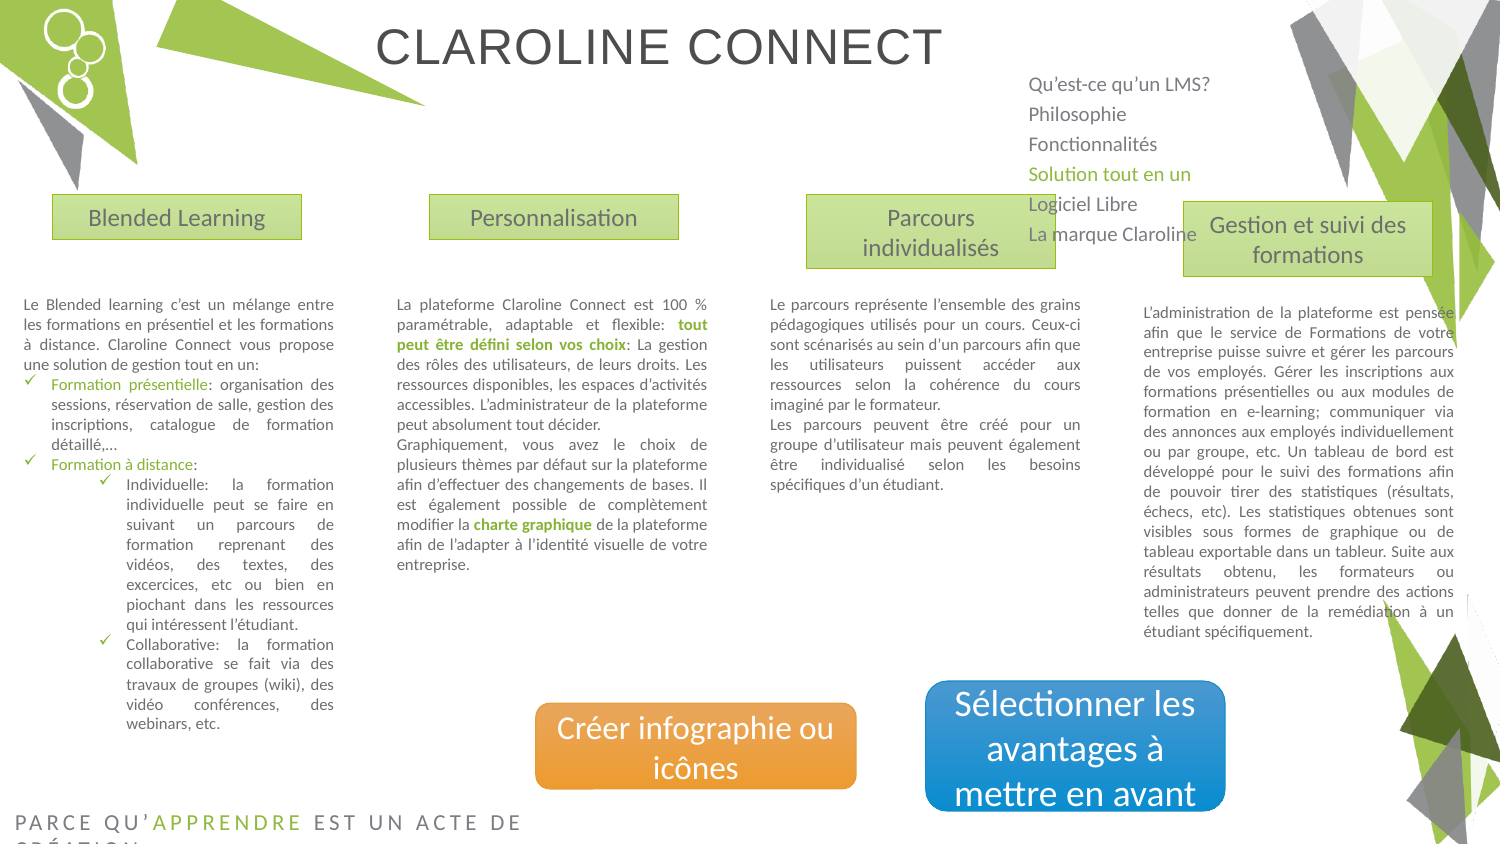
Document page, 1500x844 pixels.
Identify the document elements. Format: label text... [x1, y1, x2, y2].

text_box Gestion et suivi des formations [1183, 201, 1433, 277]
text_box Claroline Connect [364, 1, 1191, 96]
text_box Le Blended learning c’est un mélange entre les formations en présentiel et les formations à distance. Claroline Connect vous propose une solution de gestion tout en un: Formation présentielle: organisation des sessions, réservation de salle, gestion des inscriptions, catalogue de formation détaillé,… Formation à distance: Individuelle: la formation individuelle peut se faire en suivant un parcours de formation reprenant des vidéos, des textes, des excercices, etc ou bien en piochant dans les ressources qui intéressent l’étudiant. Collaborative: la formation collaborative se fait via des travaux de groupes (wiki), des vidéo conférences, des webinars, etc. [8, 286, 350, 741]
text_box Créer infographie ou icônes [535, 702, 857, 790]
text_box Blended Learning [52, 194, 302, 240]
text_box Sélectionner les avantages à mettre en avant [925, 680, 1226, 812]
text_box L’administration de la plateforme est pensée afin que le service de Formations de votre entreprise puisse suivre et gérer les parcours de vos employés. Gérer les inscriptions aux formations présentielles ou aux modules de formation en e-learning; communiquer via des annonces aux employés individuellement ou par groupe, etc. Un tableau de bord est développé pour le suivi des formations afin de pouvoir tirer des statistiques (résultats, échecs, etc). Les statistiques obtenues sont visibles sous formes de graphique ou de tableau exportable dans un tableur. Suite aux résultats obtenu, les formateurs ou administrateurs peuvent prendre des actions telles que donner de la remédiation à un étudiant spécifiquement. [1128, 293, 1470, 649]
picture [0, 0, 1500, 844]
text_box La plateforme Claroline Connect est 100 % paramétrable, adaptable et flexible: tout peut être défini selon vos choix: La gestion des rôles des utilisateurs, de leurs droits. Les ressources disponibles, les espaces d’activités accessibles. L’administrateur de la plateforme peut absolument tout décider. Graphiquement, vous avez le choix de plusieurs thèmes par défaut sur la plateforme afin d’effectuer des changements de bases. Il est également possible de complètement modifier la charte graphique de la plateforme afin de l’adapter à l’identité visuelle de votre entreprise. [381, 286, 723, 601]
text_box Qu’est-ce qu’un LMS? Philosophie Fonctionnalités Solution tout en un Logiciel Libre La marque Claroline [938, 58, 1330, 254]
text_box Le parcours représente l’ensemble des grains pédagogiques utilisés pour un cours. Ceux-ci sont scénarisés au sein d’un parcours afin que les utilisateurs puissent accéder aux ressources selon la cohérence du cours imaginé par le formateur. Les parcours peuvent être créé pour un groupe d’utilisateur mais peuvent également être individualisé selon les besoins spécifiques d’un étudiant. [755, 286, 1097, 502]
text_box Personnalisation [429, 194, 679, 240]
text_box Parcours individualisés [806, 194, 1056, 269]
